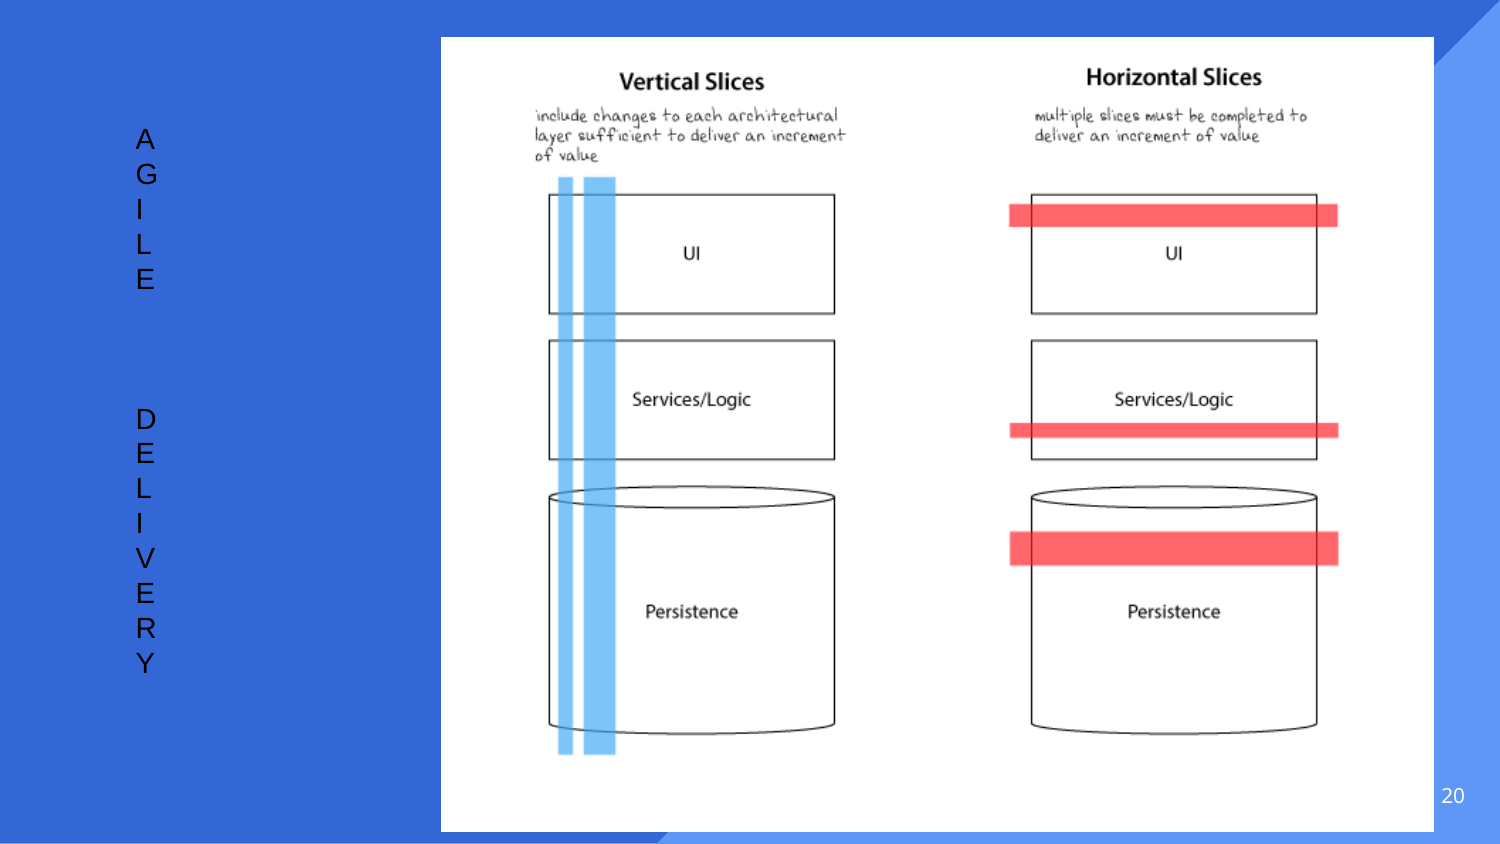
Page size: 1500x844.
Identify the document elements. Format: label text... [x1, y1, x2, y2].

text_box A G I L E D E L I V E R Y [120, 105, 301, 810]
picture [441, 37, 1434, 832]
slide_number ‹#› [1438, 764, 1480, 830]
